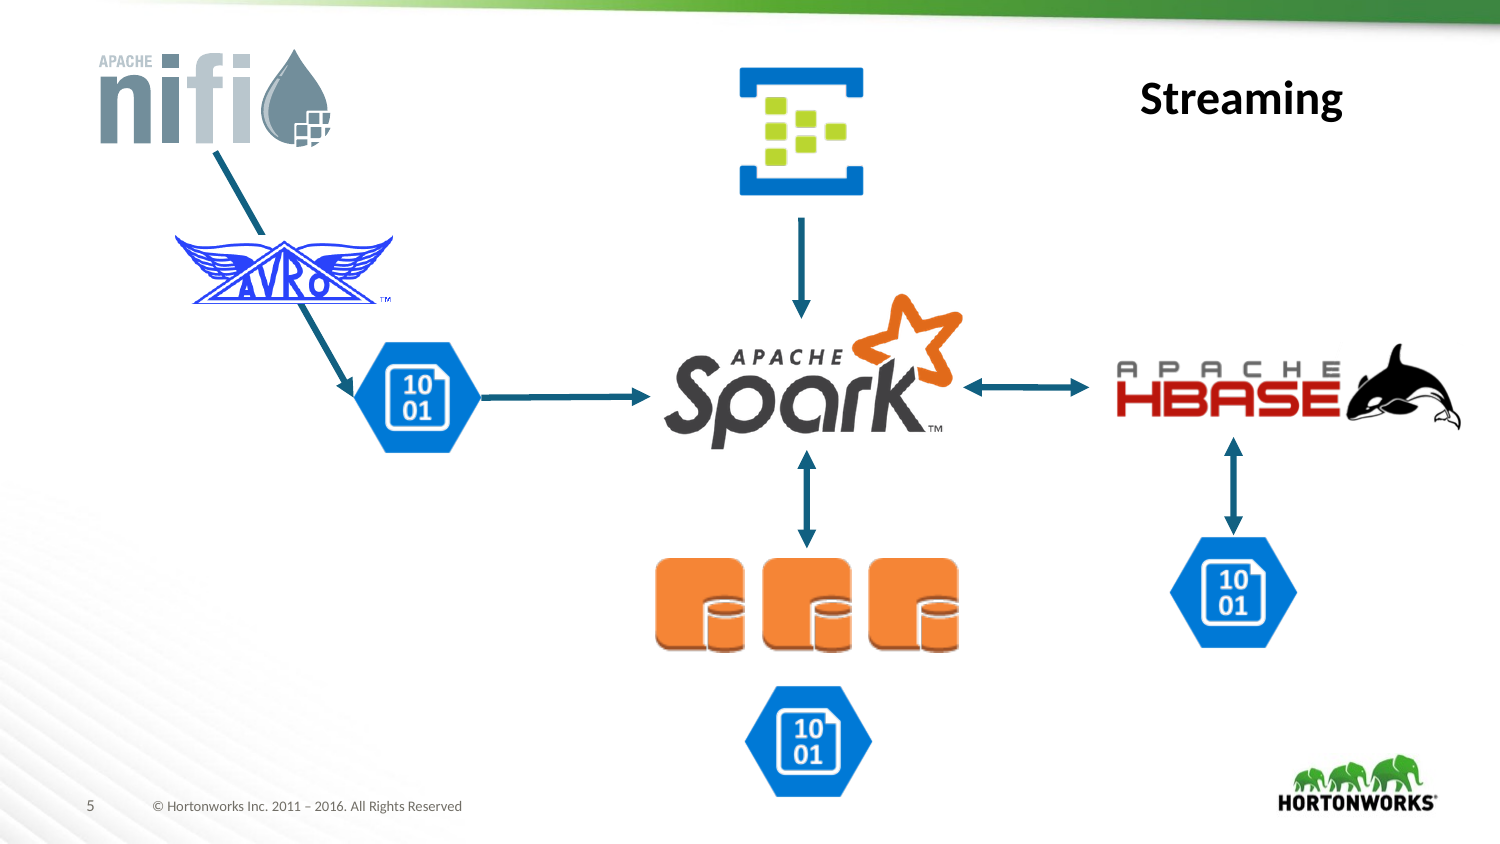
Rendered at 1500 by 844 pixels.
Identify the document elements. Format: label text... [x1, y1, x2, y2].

title Streaming [1130, 76, 1371, 125]
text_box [214, 151, 354, 235]
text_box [214, 304, 354, 398]
picture [0, 0, 1500, 844]
